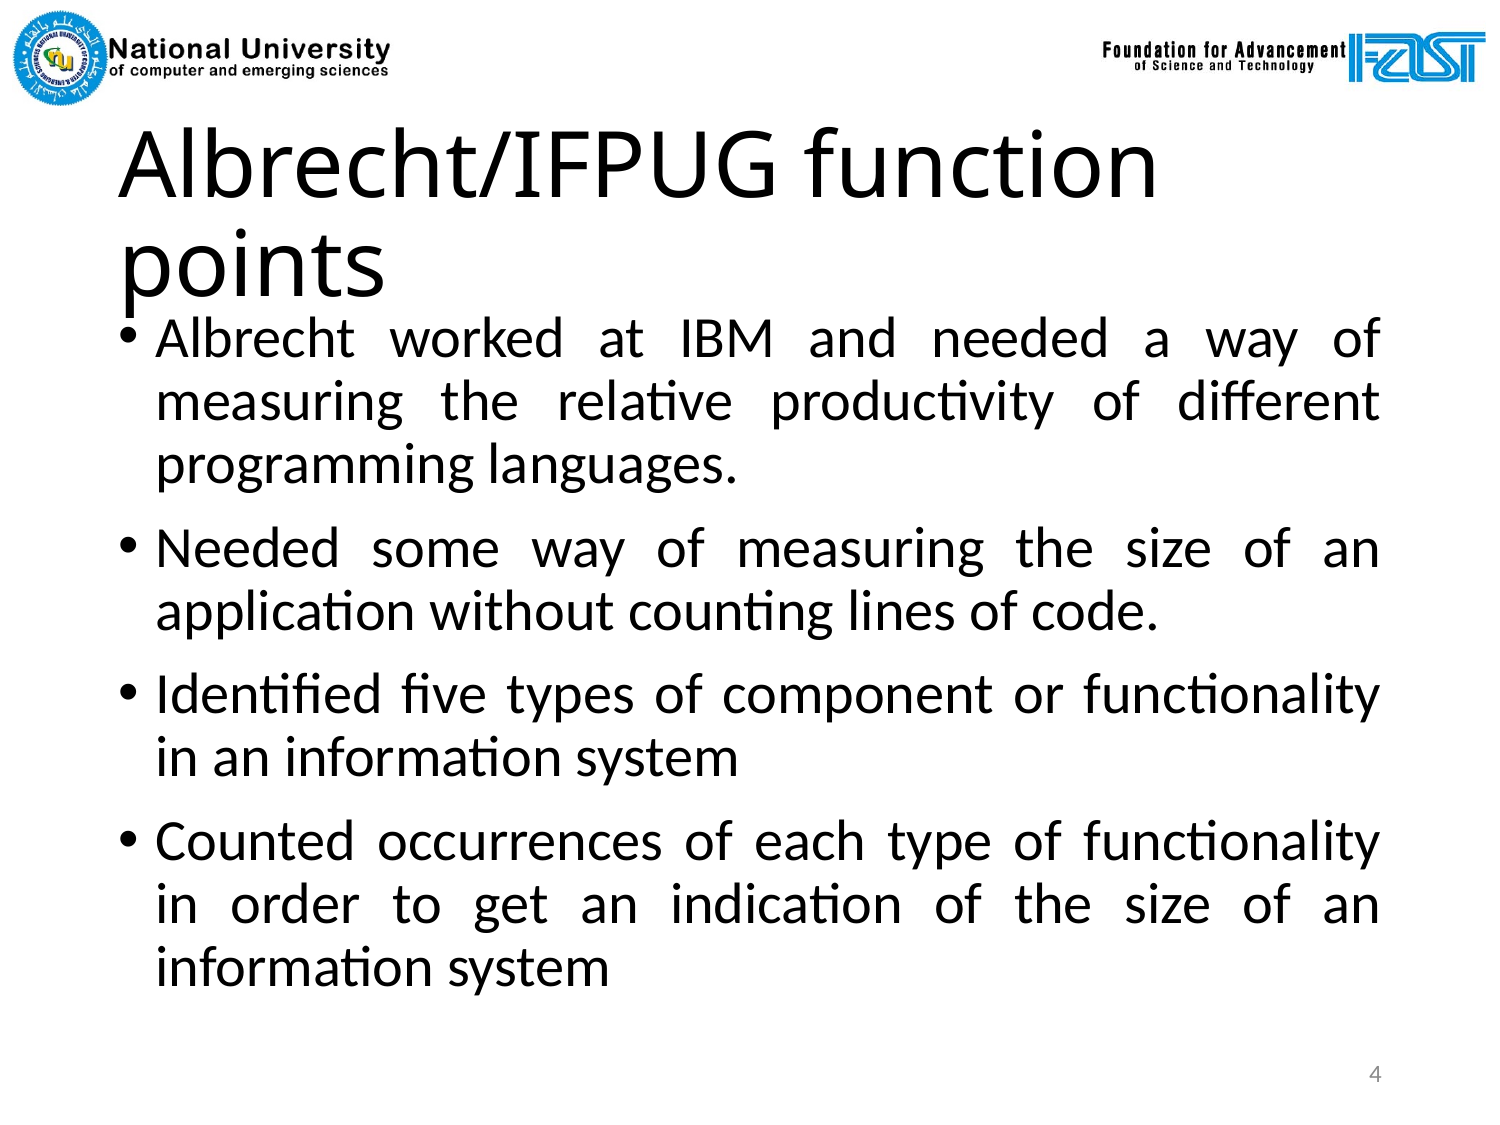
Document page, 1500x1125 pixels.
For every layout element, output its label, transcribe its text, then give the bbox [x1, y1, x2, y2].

title Albrecht/IFPUG function points [103, 156, 1397, 278]
slide_number 4 [1059, 1042, 1397, 1103]
picture [12, 10, 394, 106]
list Albrecht worked at IBM and needed a way of measuring the relative productivity of different programming languages. Needed some way of measuring the size of an application without counting lines of code. Identified five types of component or functionality in an information system Counted occurrences of each type of functionality in order to get an indication of the size of an information system [103, 299, 1397, 1014]
picture [1101, 9, 1486, 106]
